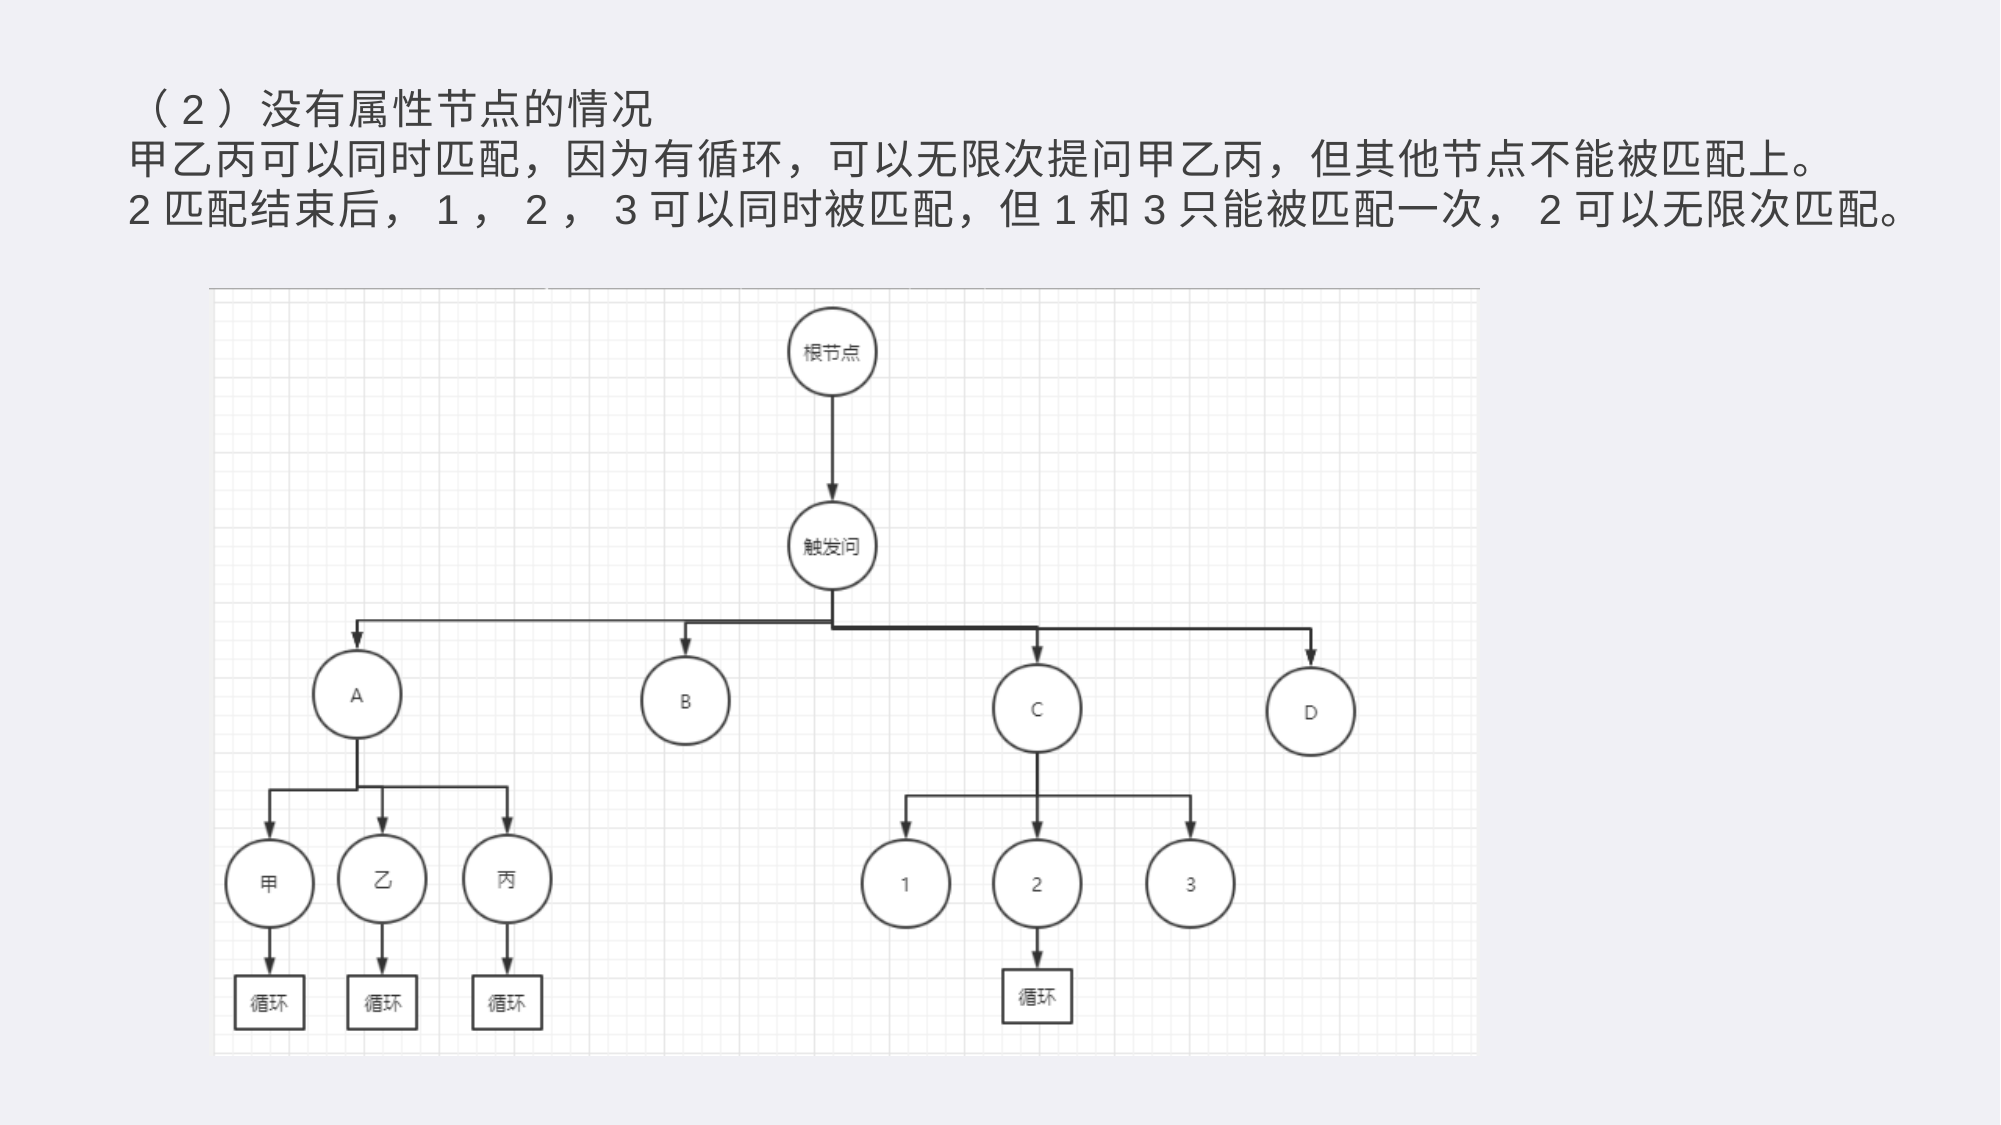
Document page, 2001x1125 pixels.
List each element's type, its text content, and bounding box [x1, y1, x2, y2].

text_box （2）没有属性节点的情况 甲乙丙可以同时匹配，因为有循环，可以无限次提问甲乙丙，但其他节点不能被匹配上。 2匹配结束后，1，2，3可以同时被匹配，但1和3只能被匹配一次，2可以无限次匹配。 [113, 75, 1917, 240]
picture [209, 288, 1480, 1056]
